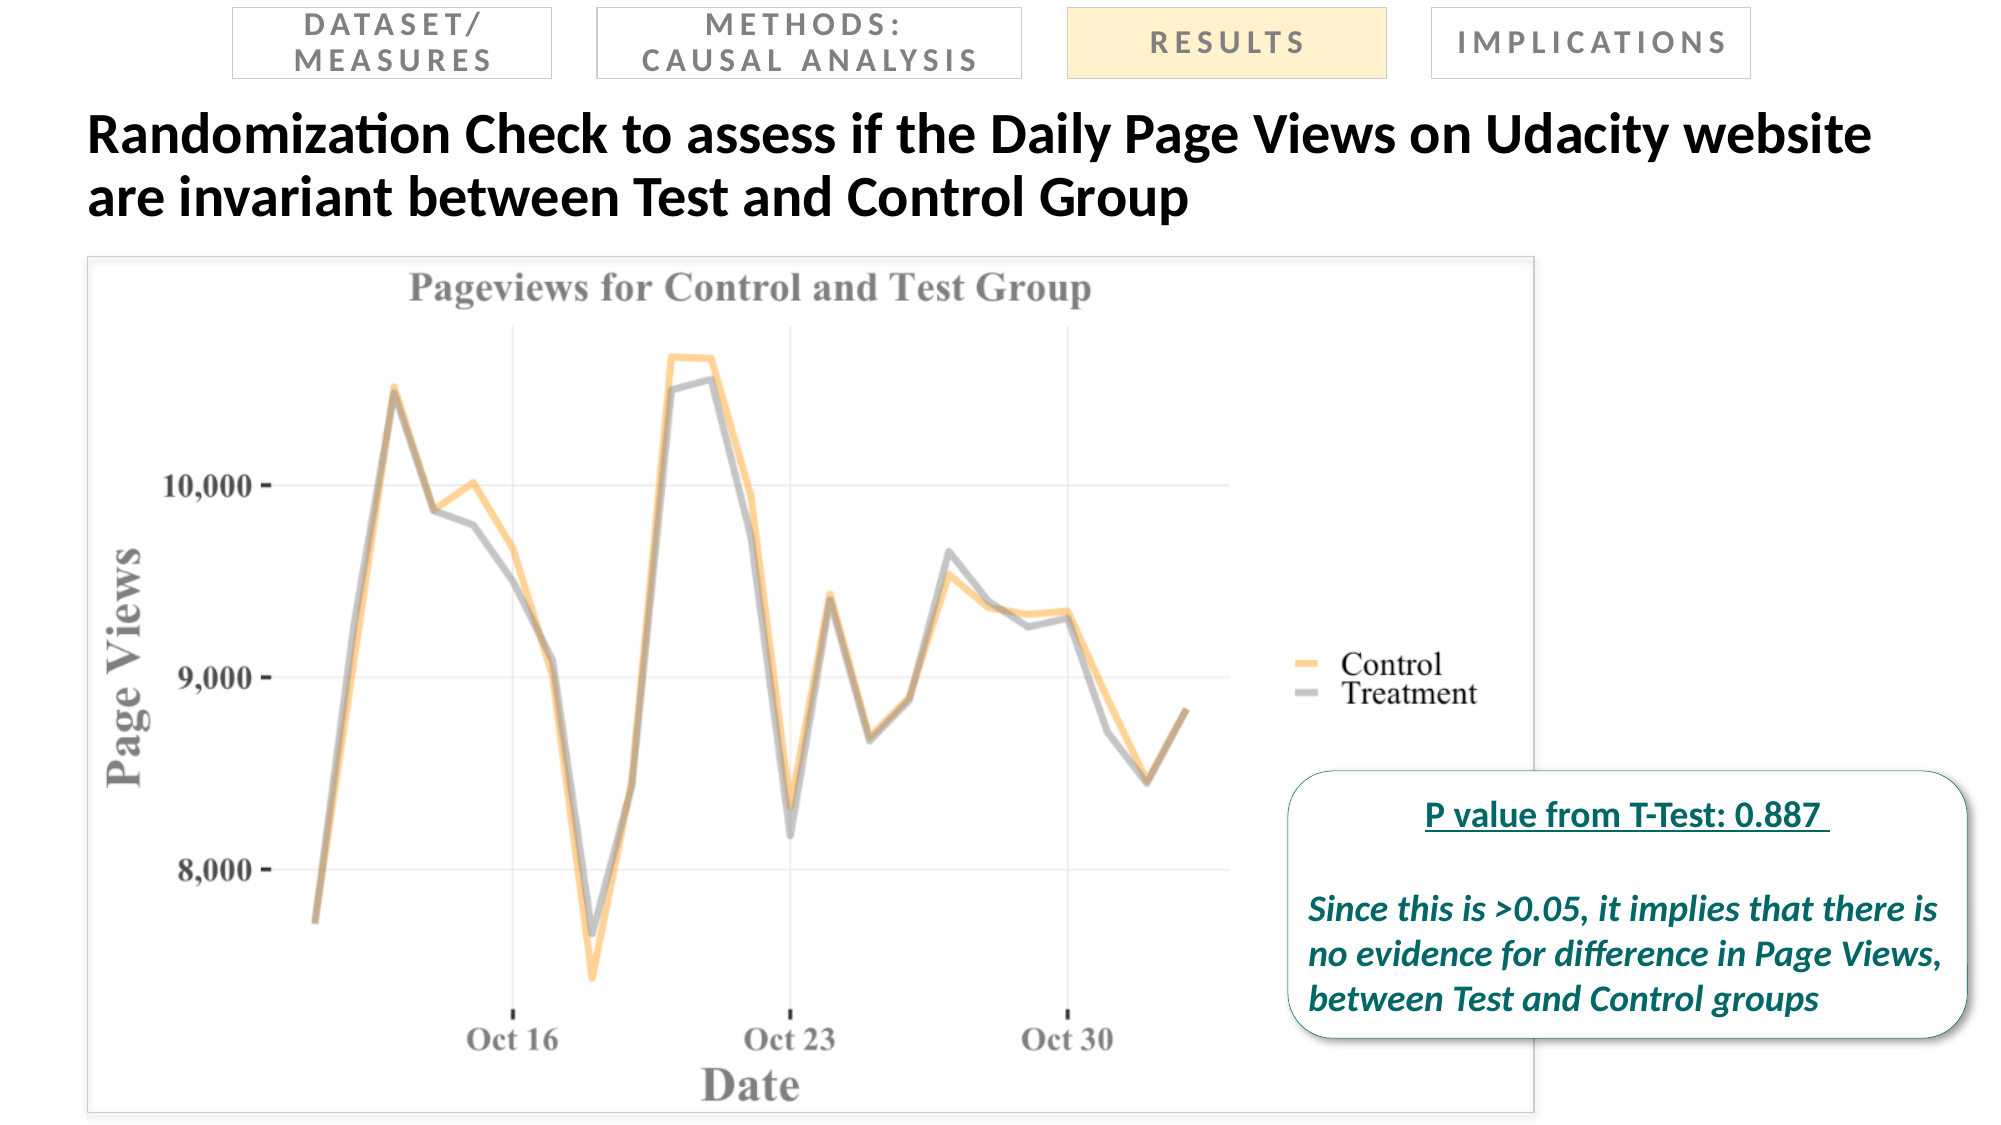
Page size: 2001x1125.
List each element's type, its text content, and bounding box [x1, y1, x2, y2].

text_box METHODS: CAUSAL ANALYSIS [596, 7, 1022, 79]
picture [87, 236, 1520, 1115]
text_box DATASET/ MEASURES [232, 7, 552, 79]
text_box P value from T-Test: 0.887 Since this is >0.05, it implies that there is no evidence for difference in Page Views, between Test and Control groups [1524, 767, 1971, 1042]
text_box RESULTS [1067, 7, 1387, 79]
text_box [1524, 256, 1535, 766]
text_box [1524, 1051, 1535, 1114]
text_box IMPLICATIONS [1431, 7, 1751, 79]
text_box Randomization Check to assess if the Daily Page Views on Udacity website are invariant between Test and Control Group [87, 102, 1897, 263]
